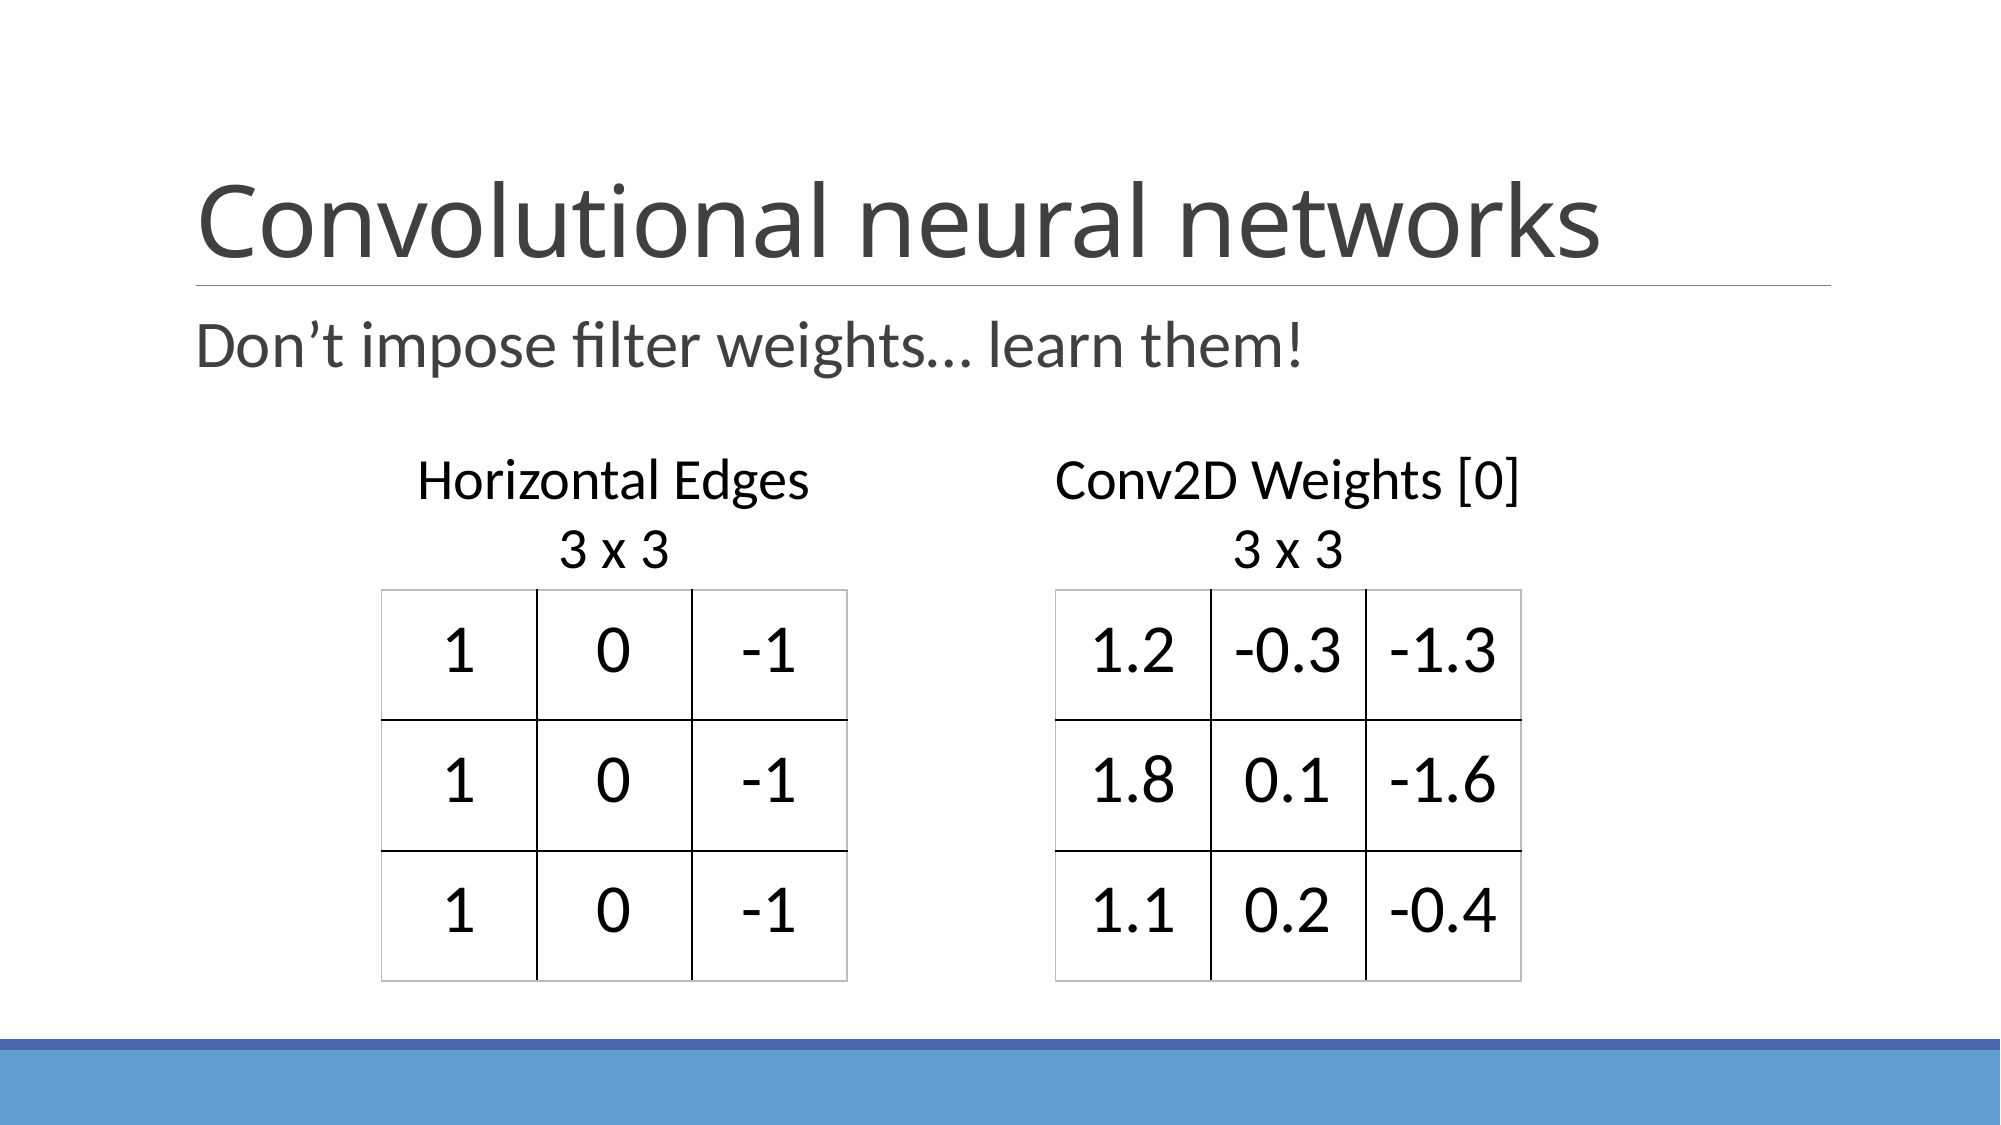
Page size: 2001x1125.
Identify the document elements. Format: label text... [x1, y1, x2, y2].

table_header -0.3 [1212, 591, 1365, 719]
table_cell 1.1 [1056, 852, 1210, 980]
list Don’t impose filter weights… learn them! [180, 302, 1830, 963]
table_cell 1 [382, 721, 536, 850]
table_cell -0.4 [1367, 852, 1520, 980]
table_cell 0 [538, 721, 691, 850]
table_cell 0 [538, 852, 691, 980]
text_box Horizontal Edges 3 x 3 [357, 433, 871, 589]
table_header 1.2 [1056, 591, 1210, 719]
table_cell -1 [693, 721, 846, 850]
table_header 1 [382, 591, 536, 719]
table_cell 1 [382, 852, 536, 980]
text_box Conv2D Weights [0] 3 x 3 [1031, 433, 1545, 589]
table_cell -1.6 [1367, 721, 1520, 850]
table_cell 1.8 [1056, 721, 1210, 850]
table_cell 0.1 [1212, 721, 1365, 850]
table_header -1 [693, 591, 846, 719]
table_header 0 [538, 591, 691, 719]
table_cell -1 [693, 852, 846, 980]
table_cell 0.2 [1212, 852, 1365, 980]
table_header -1.3 [1367, 591, 1520, 719]
title Convolutional neural networks [180, 47, 1830, 285]
